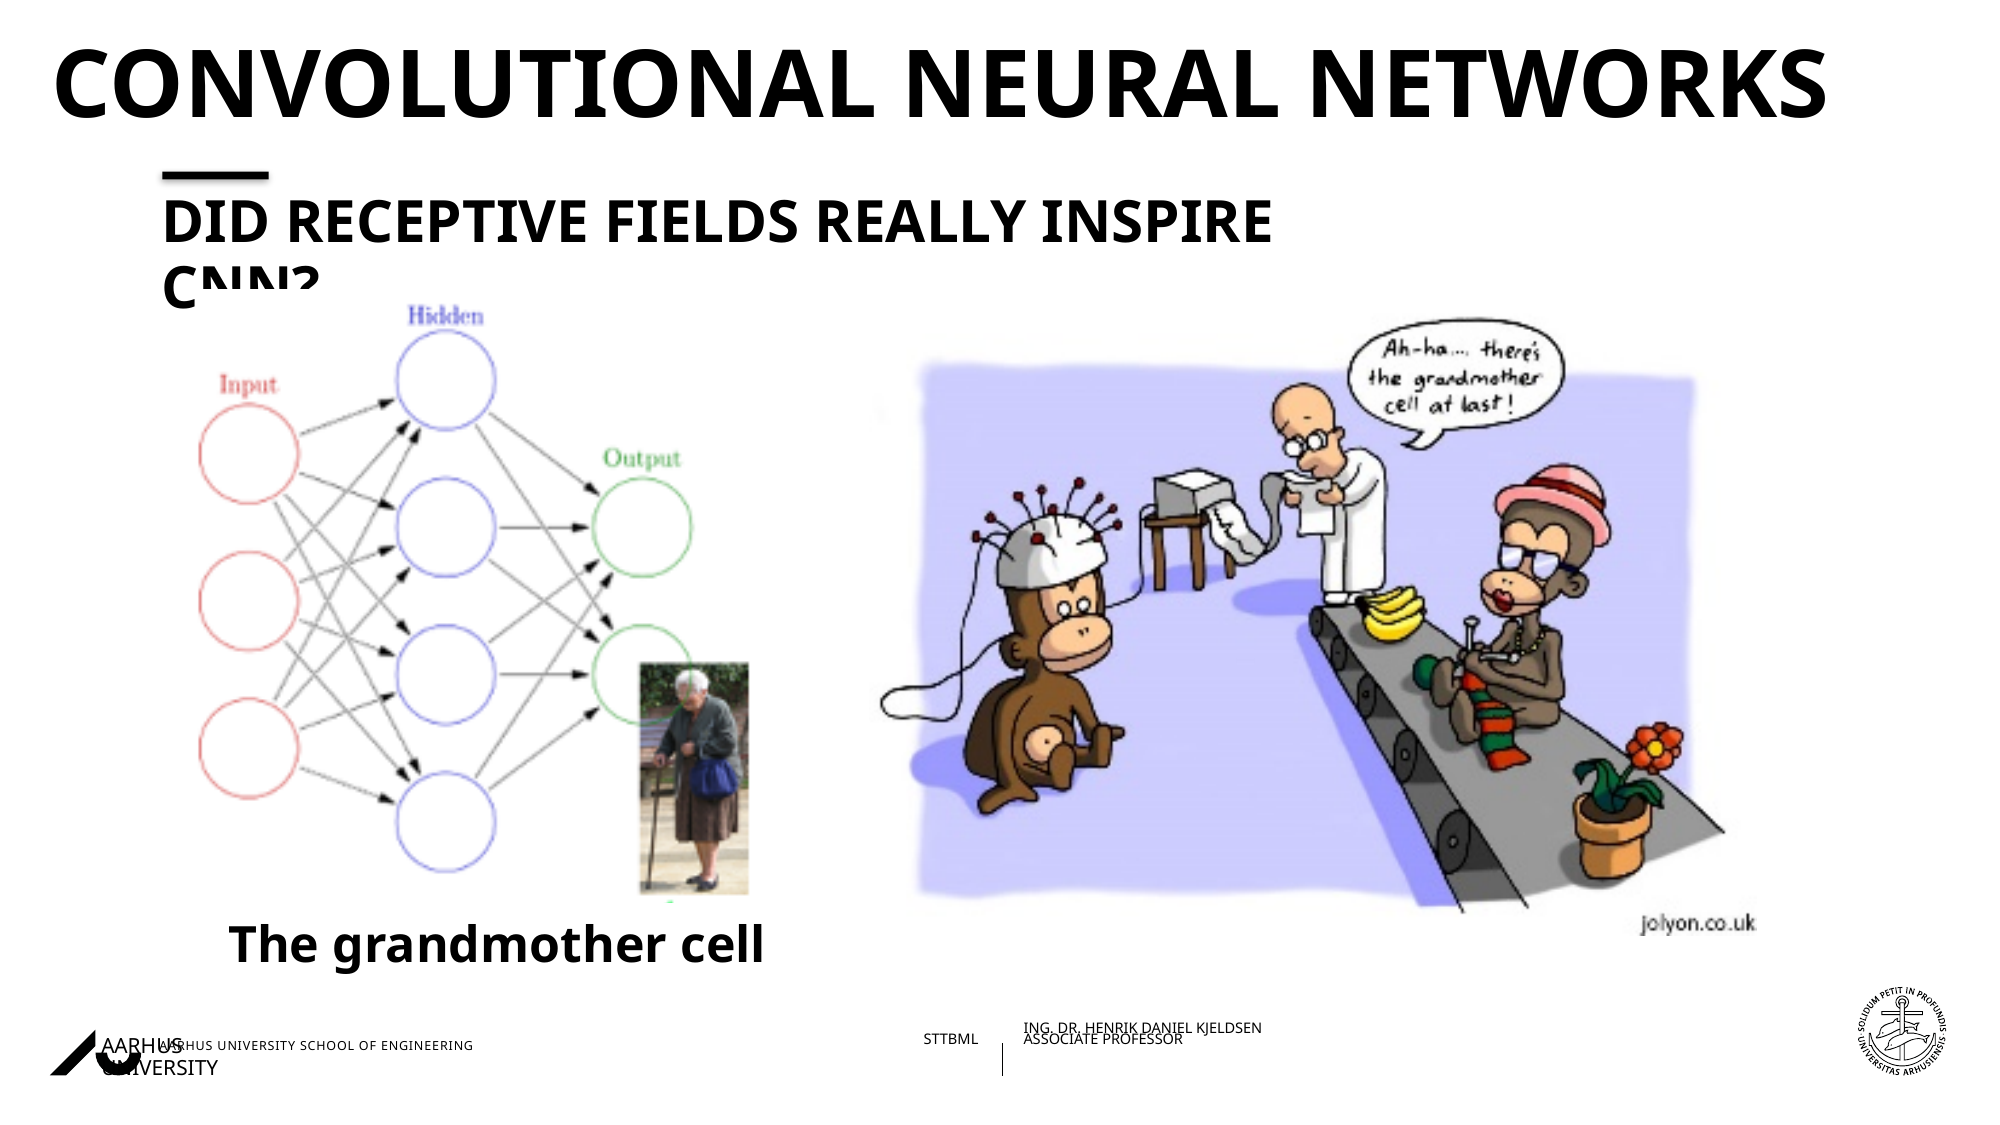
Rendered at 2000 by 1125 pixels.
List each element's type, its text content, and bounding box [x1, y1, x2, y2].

picture [869, 296, 1757, 936]
text_box DID RECEPTIVE FIELDS REALLY INSPIRE CNN? [161, 189, 1366, 323]
text_box The grandmother cell [228, 916, 796, 974]
title CONVOLUTIONAL NEURAL NETWORKS [51, 37, 1948, 162]
picture [195, 288, 763, 904]
